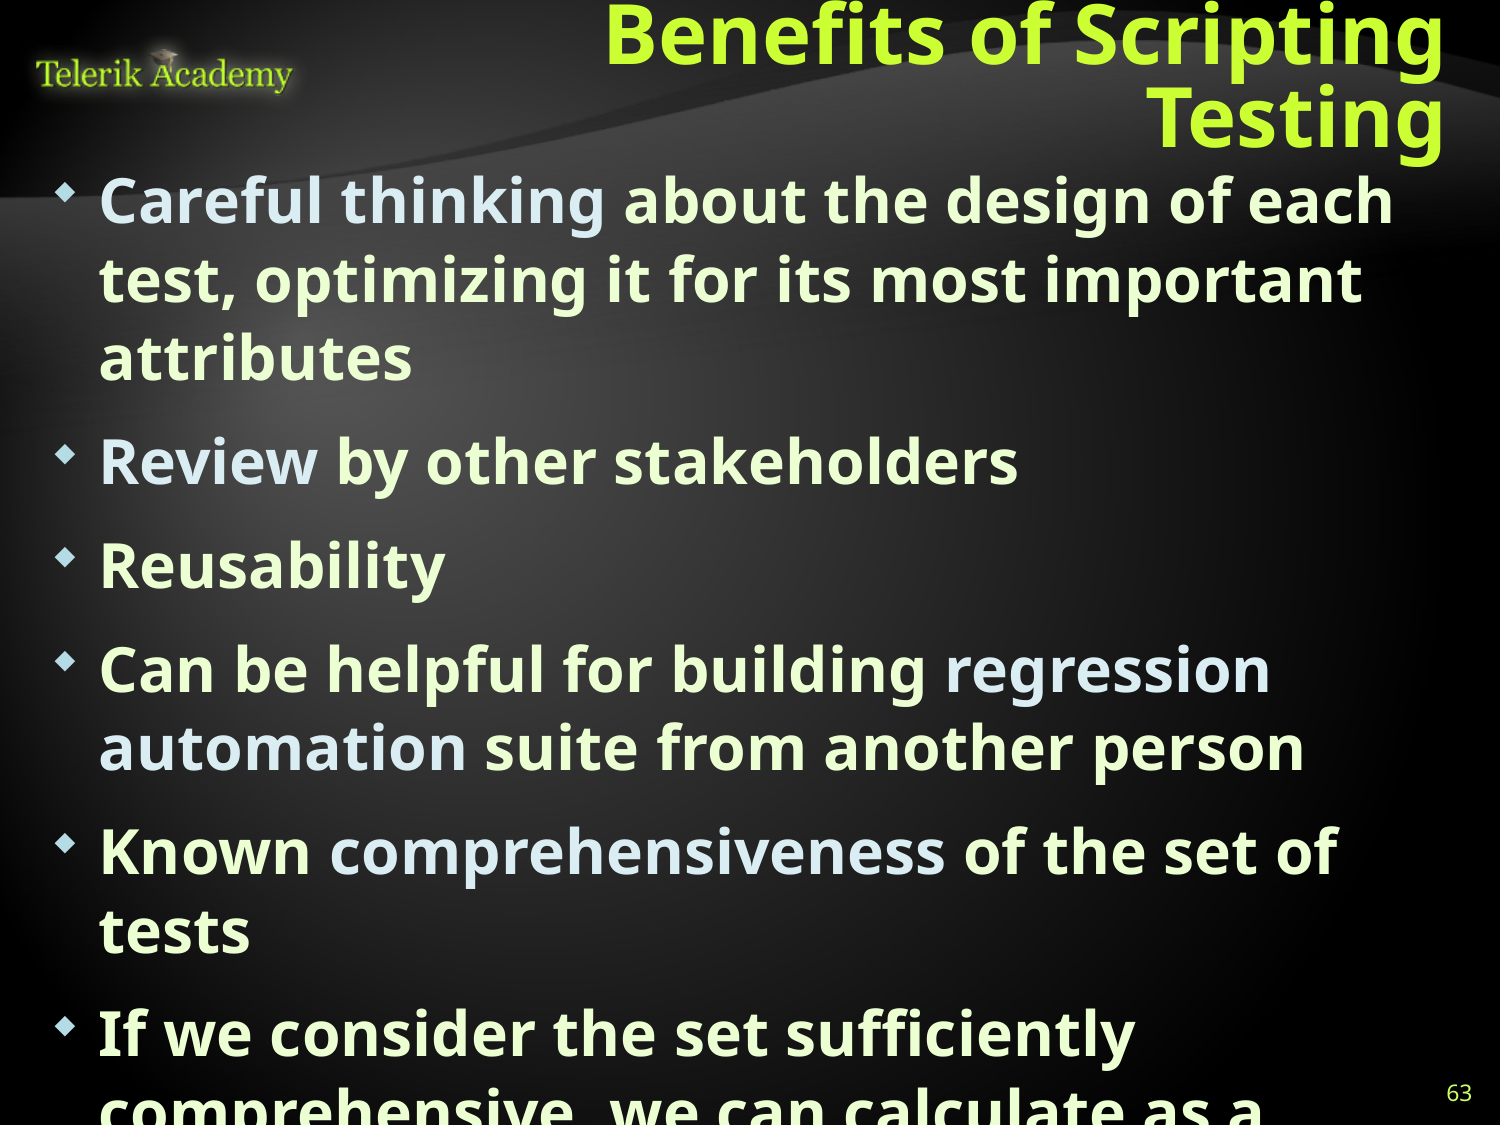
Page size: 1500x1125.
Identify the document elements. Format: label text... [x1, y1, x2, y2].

title Benefits of Scripting Testing [300, 12, 1463, 149]
slide_number 63 [1412, 1074, 1488, 1113]
picture [0, 0, 1500, 1125]
list Careful thinking about the design of each test, optimizing it for its most important attributes Review by other stakeholders Reusability Can be helpful for building regression automation suite from another person Known comprehensiveness of the set of tests If we consider the set sufficiently comprehensive, we can calculate as a metric the percentage completed of these tests [37, 149, 1463, 1100]
